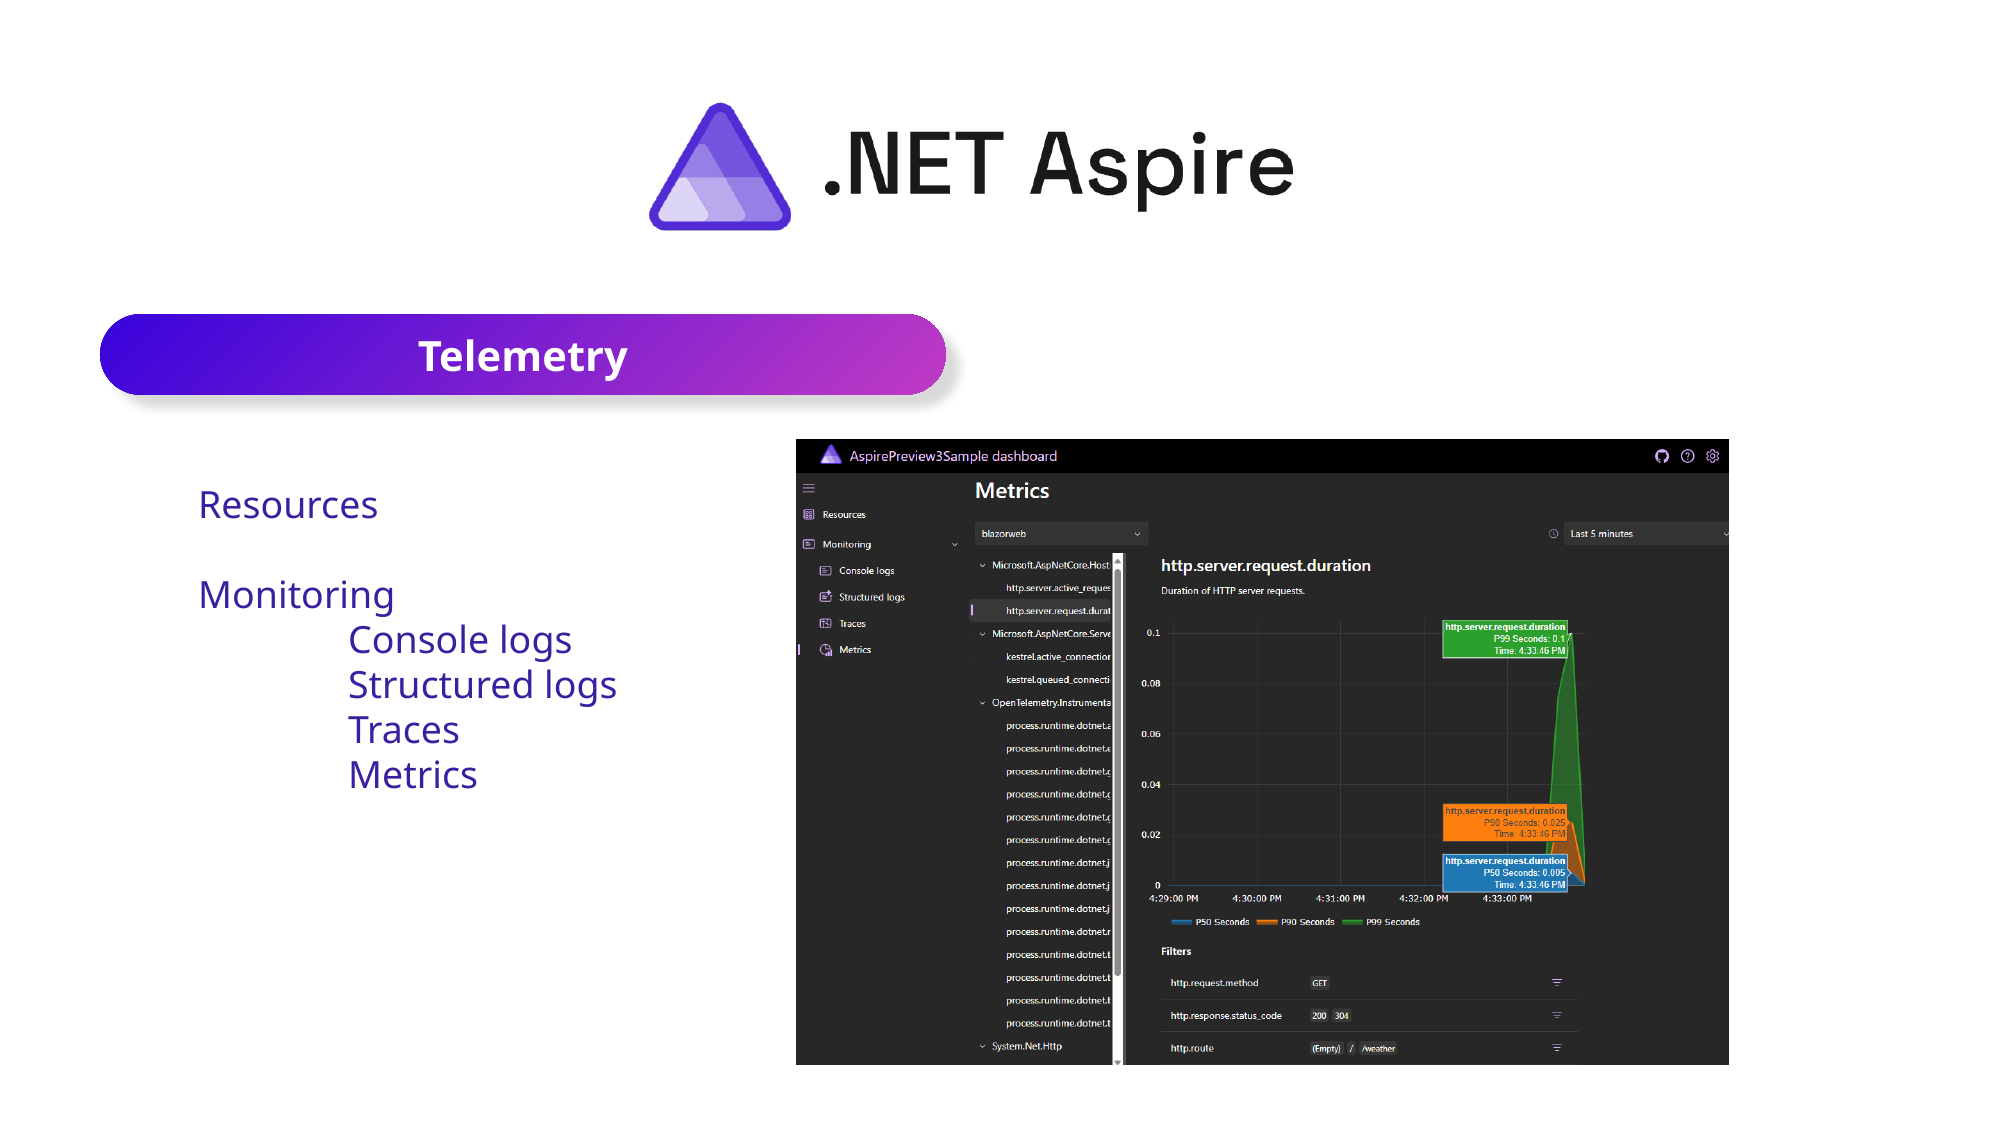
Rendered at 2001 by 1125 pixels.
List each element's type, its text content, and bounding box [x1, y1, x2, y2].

text_box Resources Monitoring Console logs Structured logs Traces Metrics [198, 480, 700, 796]
picture [796, 439, 1729, 1065]
text_box Telemetry [99, 314, 946, 395]
picture [649, 83, 1351, 272]
